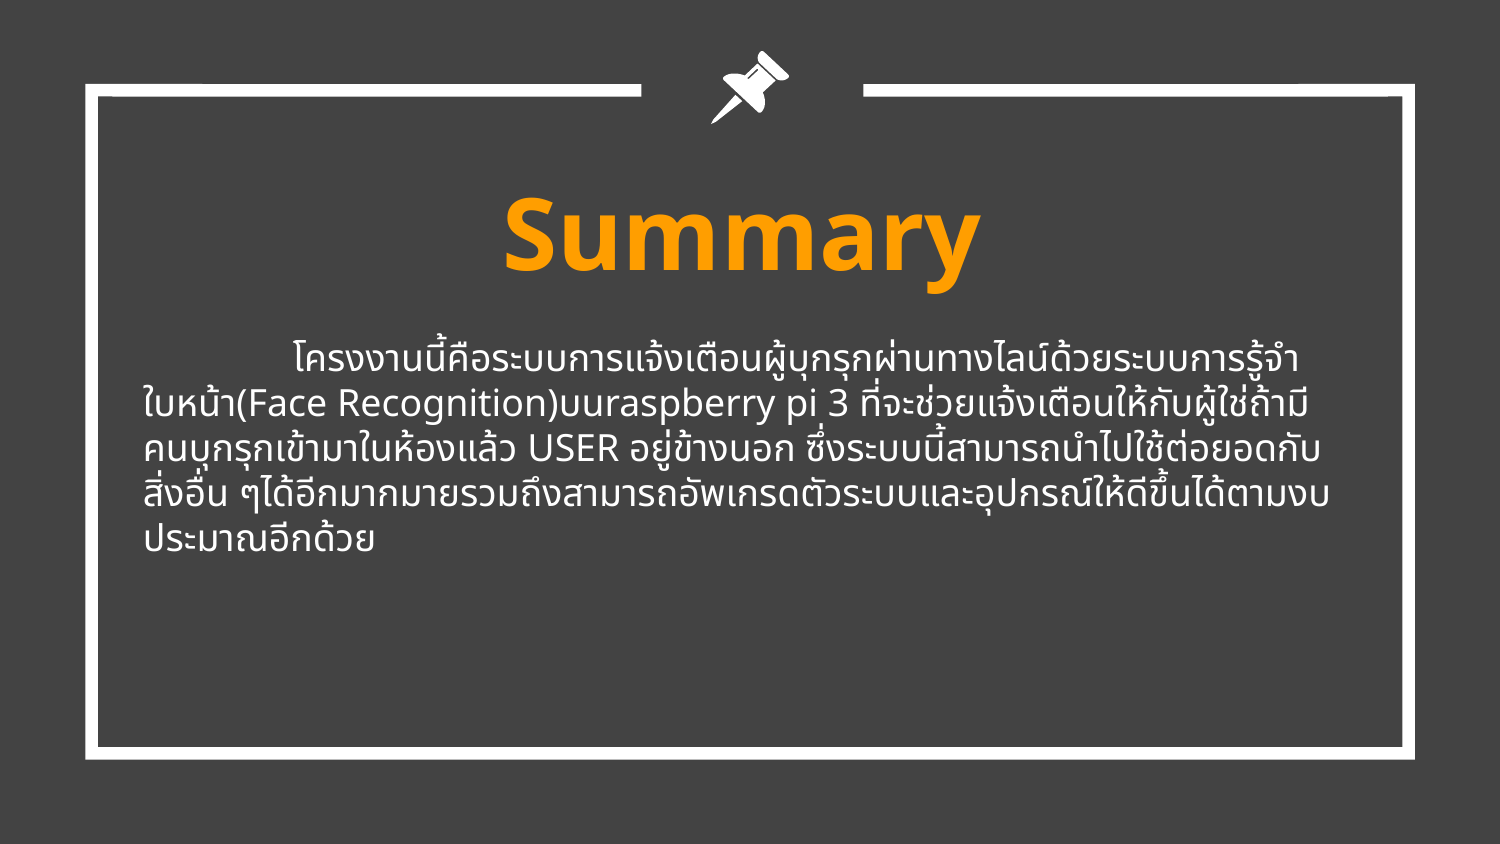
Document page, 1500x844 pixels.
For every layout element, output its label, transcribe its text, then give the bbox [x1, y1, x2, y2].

subtitle โครงงานนี้คือระบบการแจ้งเตือนผู้บุกรุกผ่านทางไลน์ด้วยระบบการรู้จำใบหน้า(Face Recognition)บนraspberry pi 3 ที่จะช่วยแจ้งเตือนให้กับผู้ใช่ถ้ามีคนบุกรุกเข้ามาในห้องแล้ว USER อยู่ข้างนอก ซึ่งระบบนี้สามารถนำไปใช้ต่อยอดกับสิ่งอื่น ๆได้อีกมากมายรวมถึงสามารถอัพเกรดตัวระบบและอุปกรณ์ให้ดีขึ้นได้ตามงบประมาณอีกด้วย [127, 319, 1357, 610]
title Summary [255, 155, 1230, 319]
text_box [710, 50, 790, 125]
